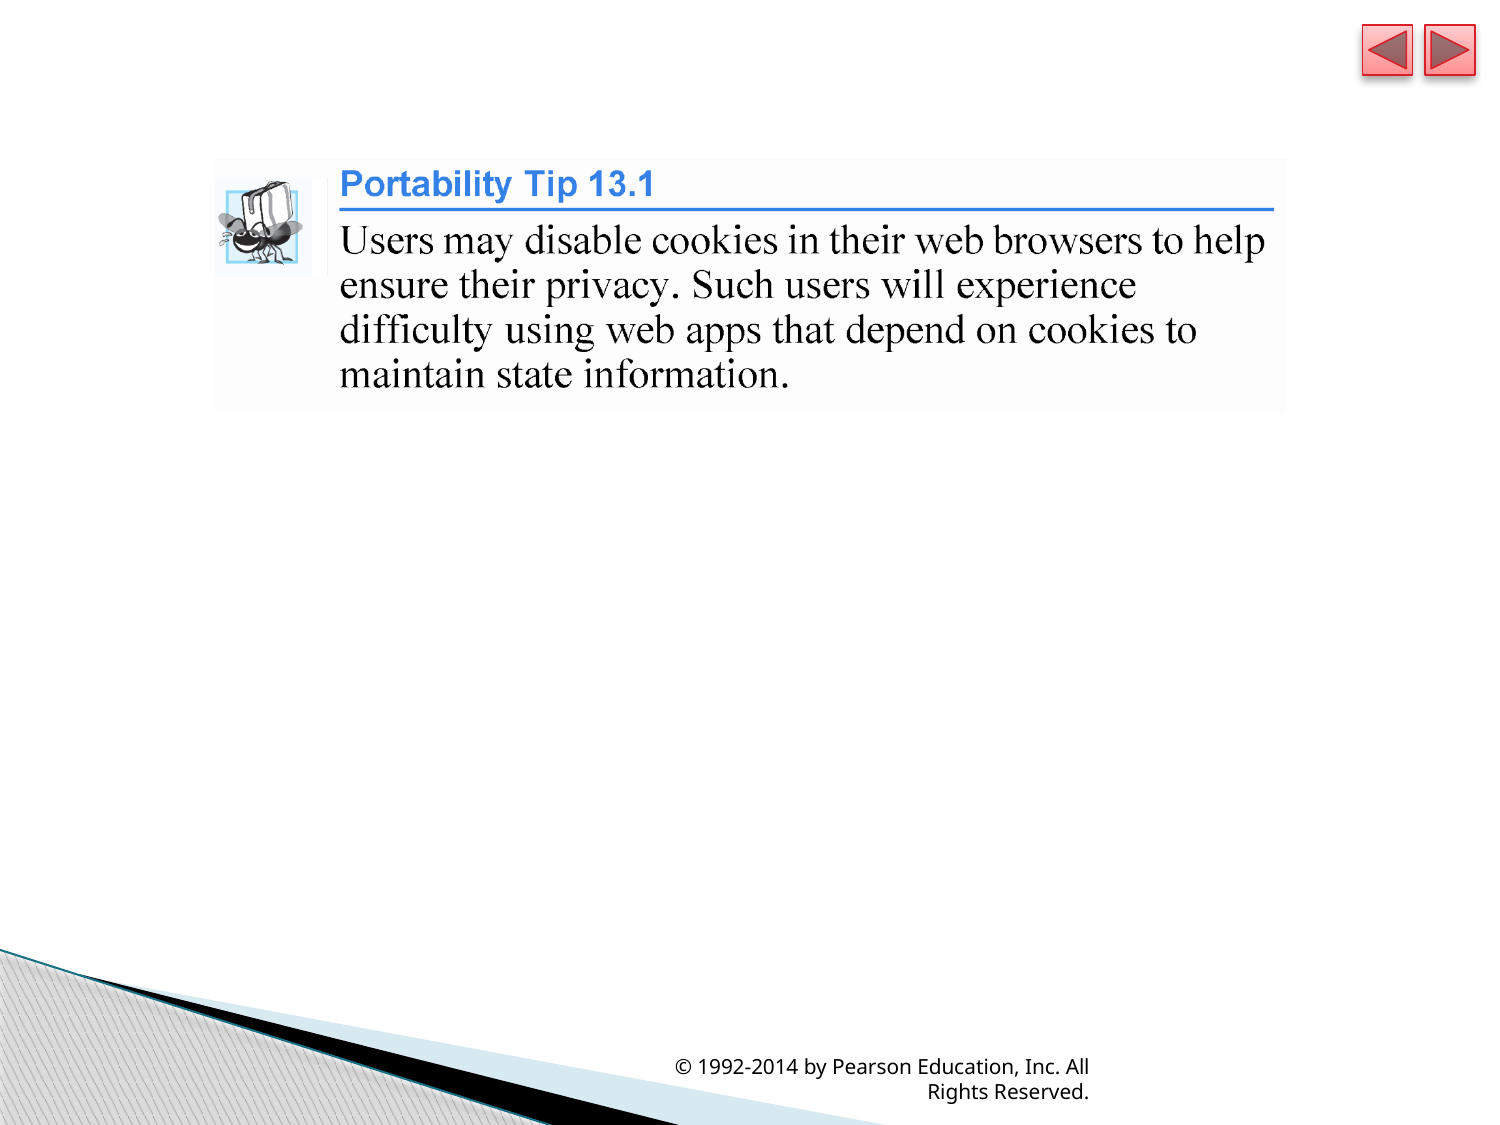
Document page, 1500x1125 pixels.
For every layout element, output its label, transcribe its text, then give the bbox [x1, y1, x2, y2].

footer © 1992-2014 by Pearson Education, Inc. All Rights Reserved. [650, 1051, 1105, 1112]
picture [0, 106, 1500, 1018]
